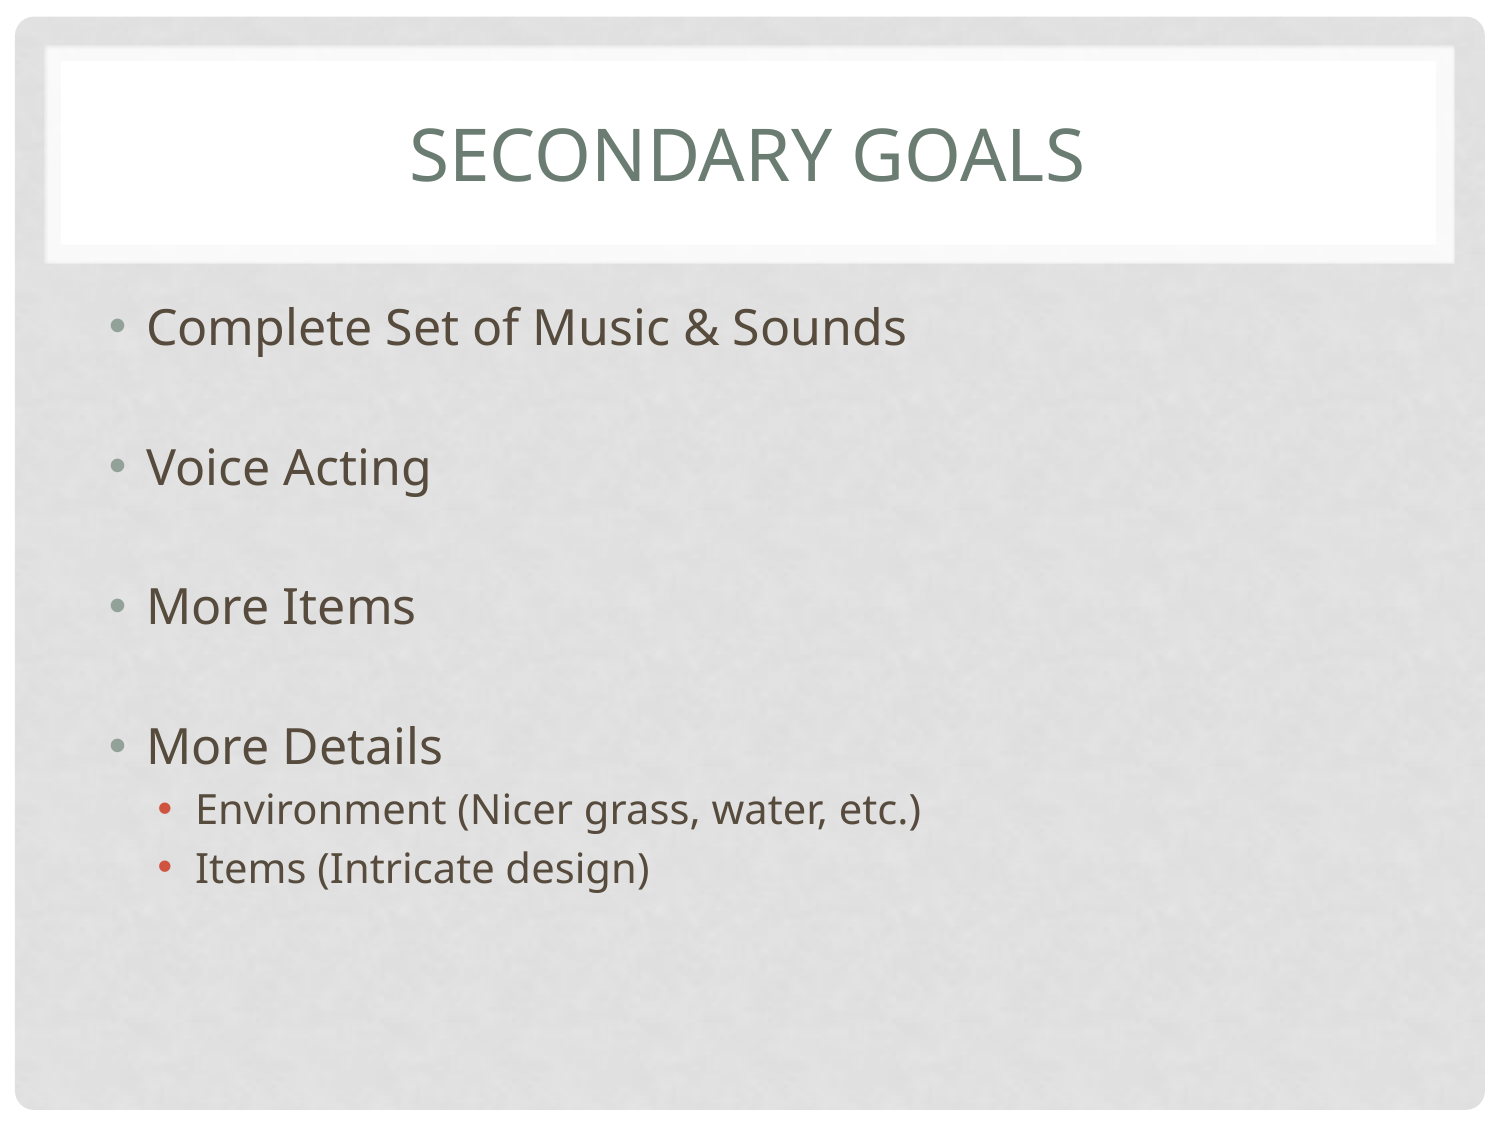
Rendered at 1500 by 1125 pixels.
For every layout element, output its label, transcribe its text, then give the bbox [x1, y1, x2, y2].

list Complete Set of Music & Sounds Voice Acting More Items More Details Environment (Nicer grass, water, etc.) Items (Intricate design) [75, 287, 1425, 1005]
title Secondary Goals [69, 66, 1425, 238]
